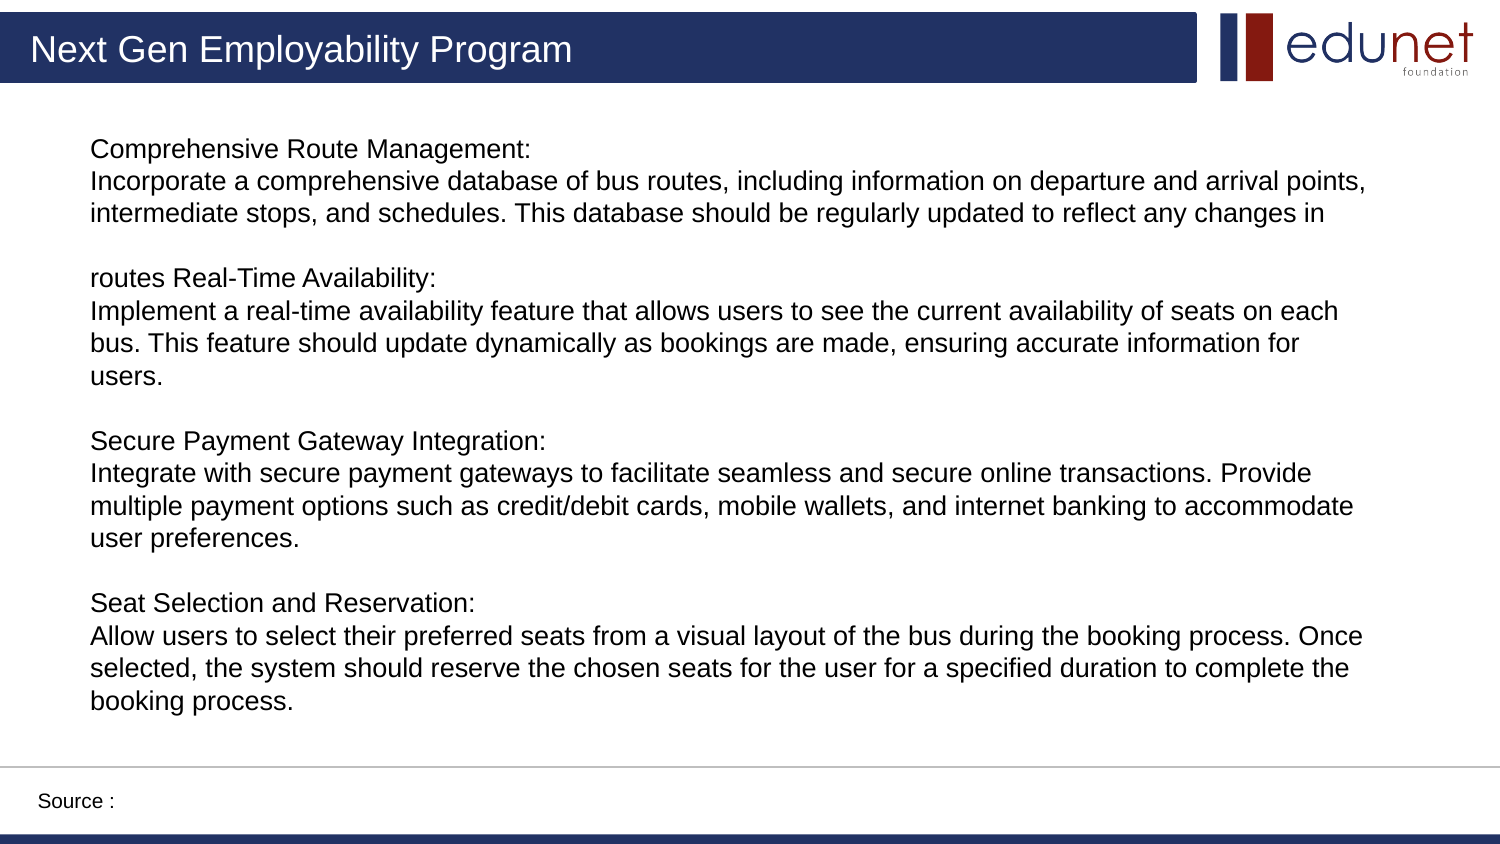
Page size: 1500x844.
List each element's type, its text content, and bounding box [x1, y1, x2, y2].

text_box Comprehensive Route Management: Incorporate a comprehensive database of bus routes, including information on departure and arrival points, intermediate stops, and schedules. This database should be regularly updated to reflect any changes in routes Real-Time Availability: Implement a real-time availability feature that allows users to see the current availability of seats on each bus. This feature should update dynamically as bookings are made, ensuring accurate information for users. Secure Payment Gateway Integration: Integrate with secure payment gateways to facilitate seamless and secure online transactions. Provide multiple payment options such as credit/debit cards, mobile wallets, and internet banking to accommodate user preferences. Seat Selection and Reservation: Allow users to select their preferred seats from a visual layout of the bus during the booking process. Once selected, the system should reserve the chosen seats for the user for a specified duration to complete the booking process. [74, 123, 1391, 724]
picture [1279, 14, 1482, 83]
text_box Source : [22, 776, 139, 826]
